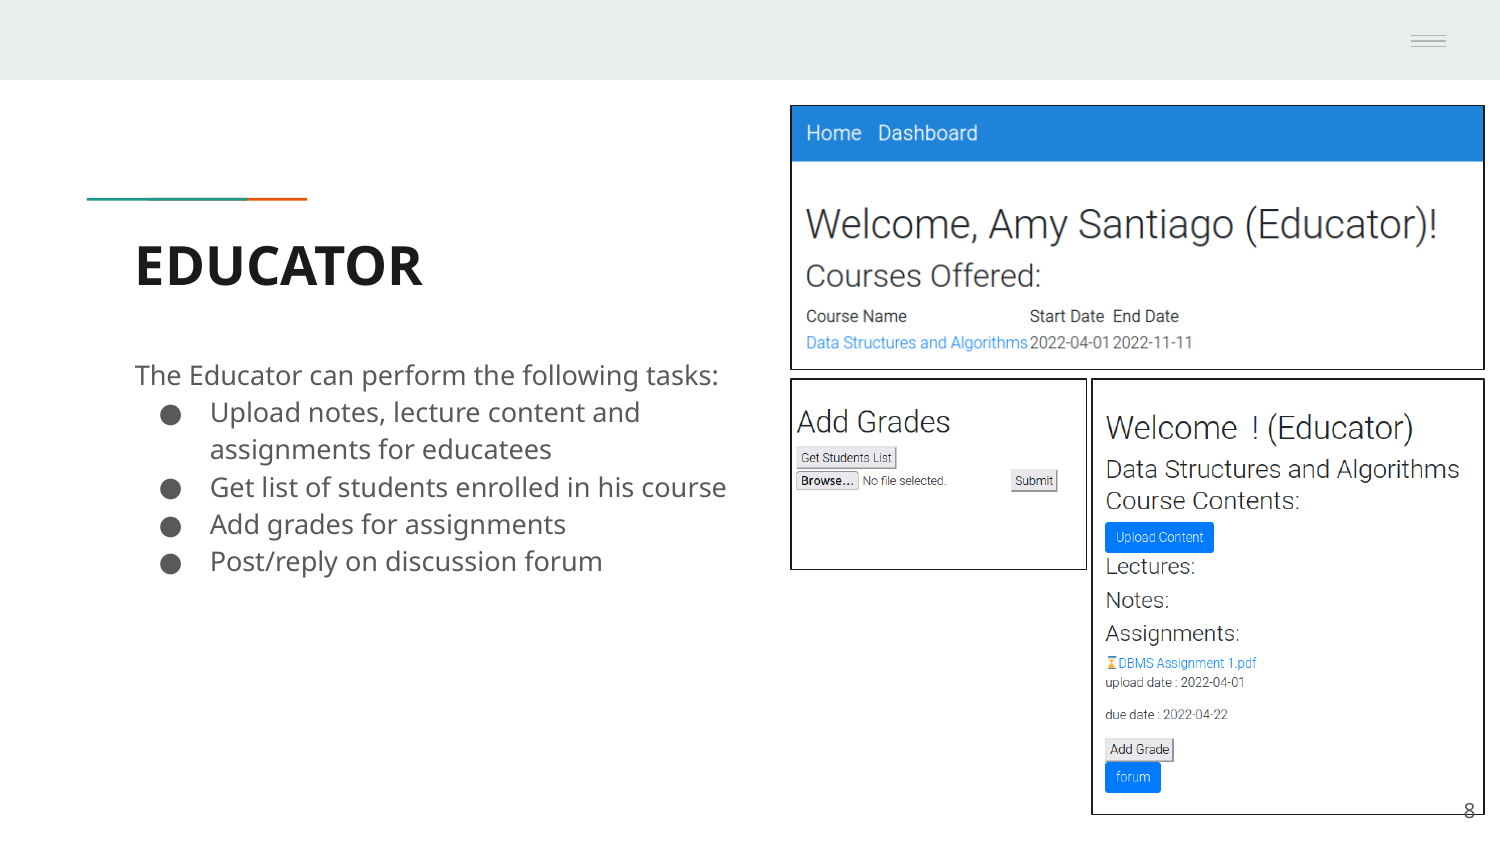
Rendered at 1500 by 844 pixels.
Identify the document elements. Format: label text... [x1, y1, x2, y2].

list The Educator can perform the following tasks: Upload notes, lecture content and assignments for educatees Get list of students enrolled in his course Add grades for assignments Post/reply on discussion forum [119, 338, 759, 682]
picture [791, 106, 1484, 369]
picture [791, 379, 1086, 569]
title EDUCATOR [119, 216, 759, 304]
slide_number ‹#› [1400, 779, 1491, 844]
picture [1091, 379, 1484, 815]
